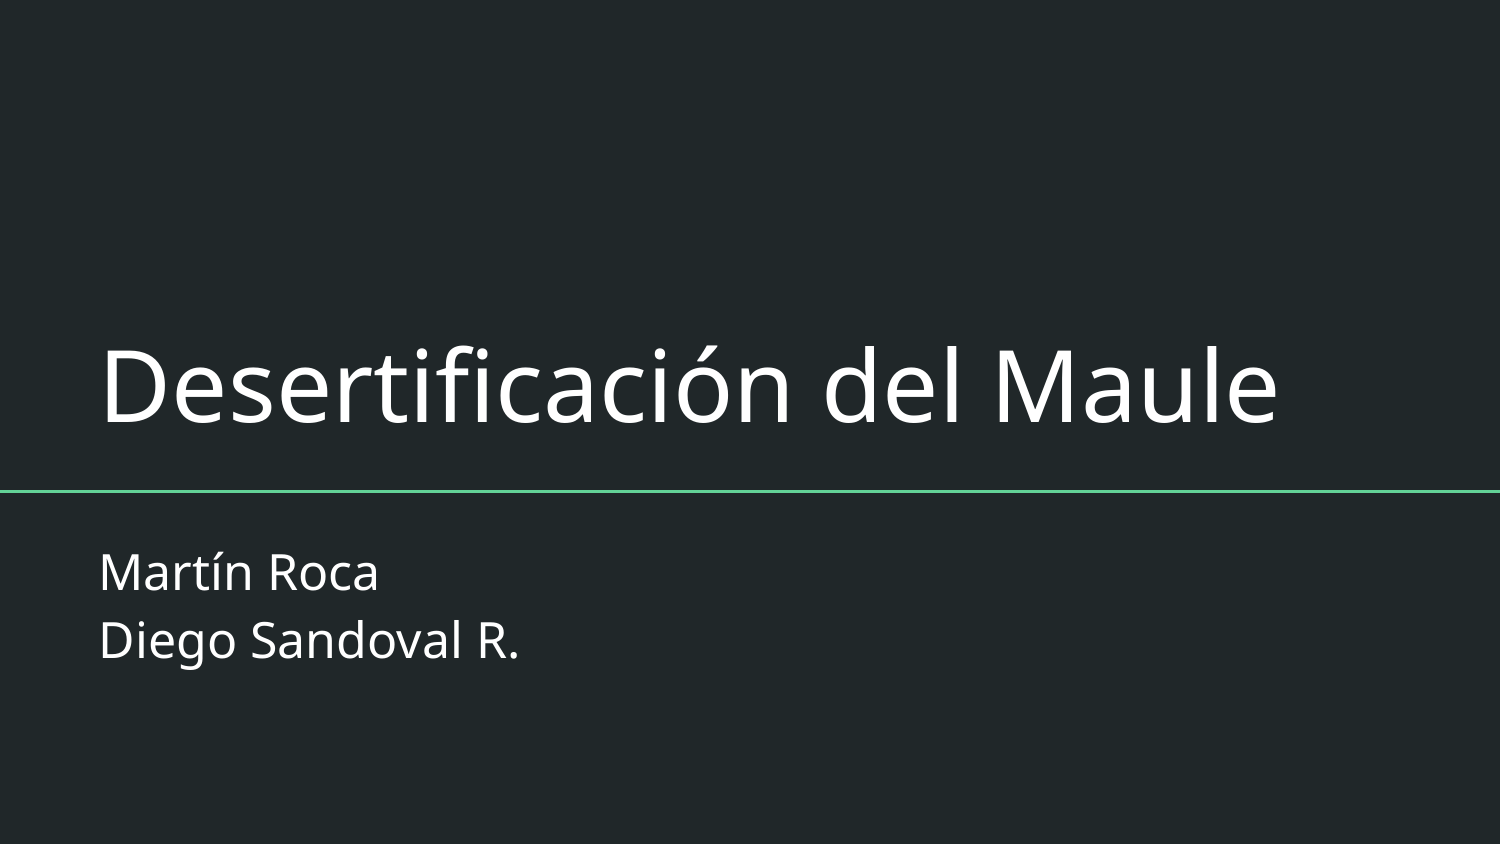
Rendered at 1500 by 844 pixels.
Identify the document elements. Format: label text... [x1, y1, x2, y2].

subtitle Martín Roca Diego Sandoval R. [83, 522, 1417, 783]
title Desertificación del Maule [83, 206, 1417, 467]
